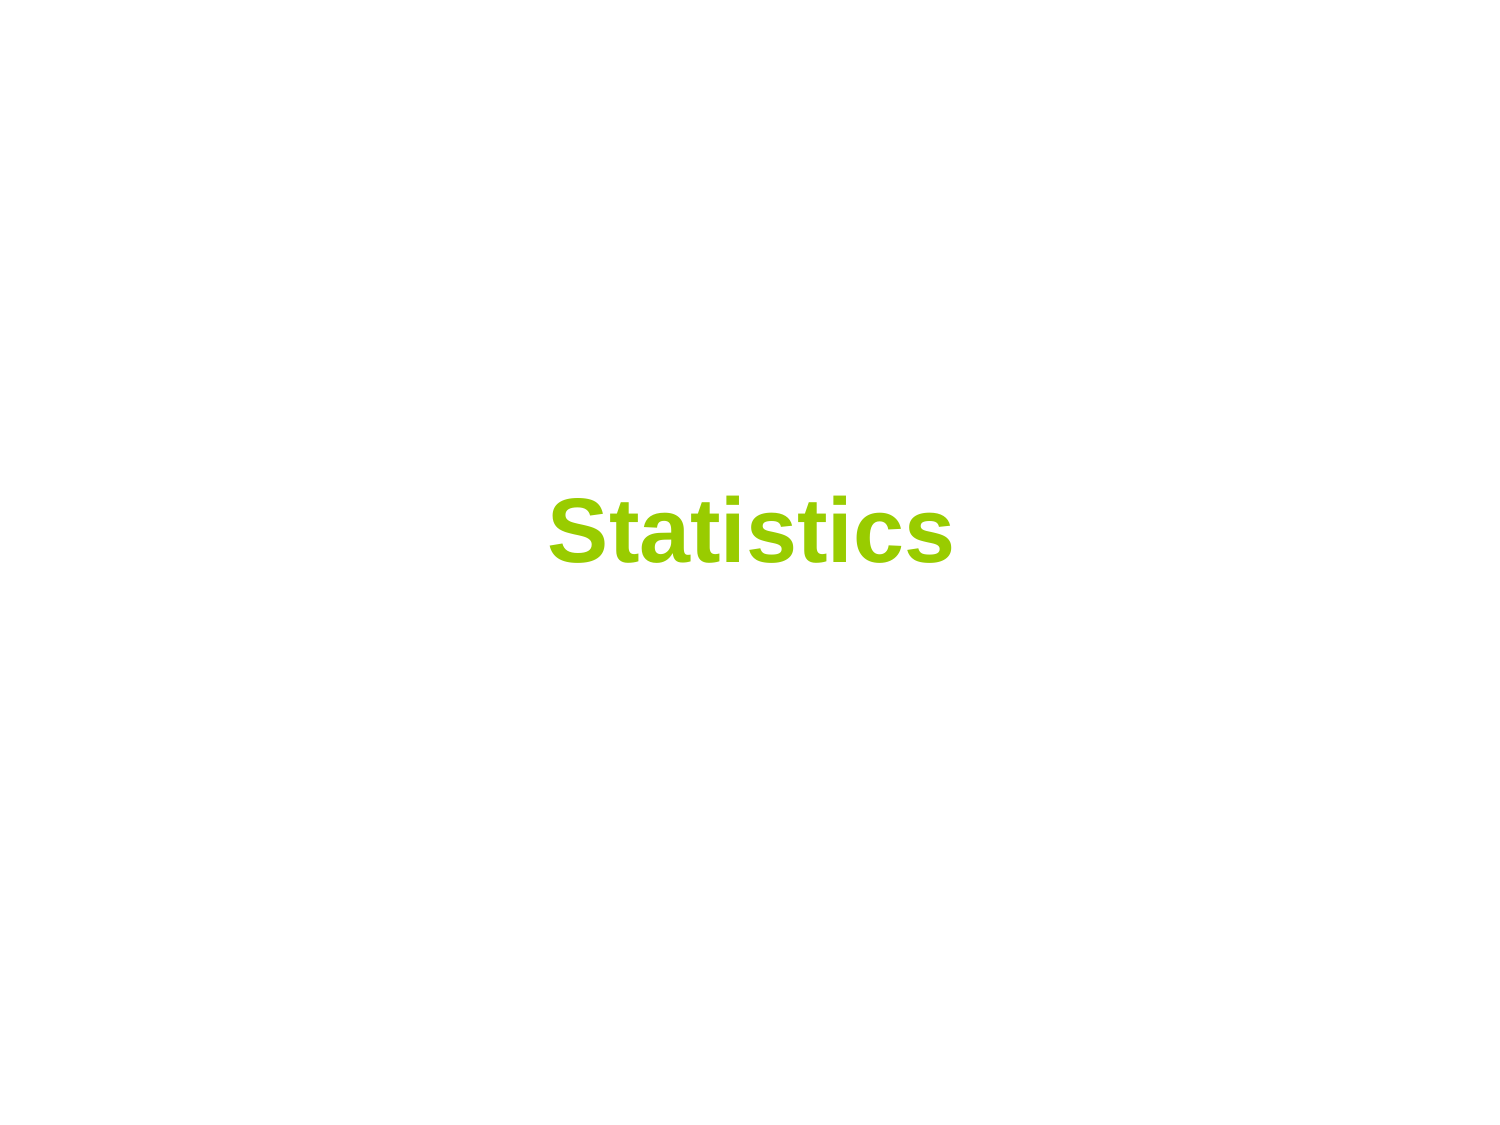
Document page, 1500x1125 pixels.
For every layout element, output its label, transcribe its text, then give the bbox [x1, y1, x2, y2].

title Statistics [76, 432, 1427, 621]
